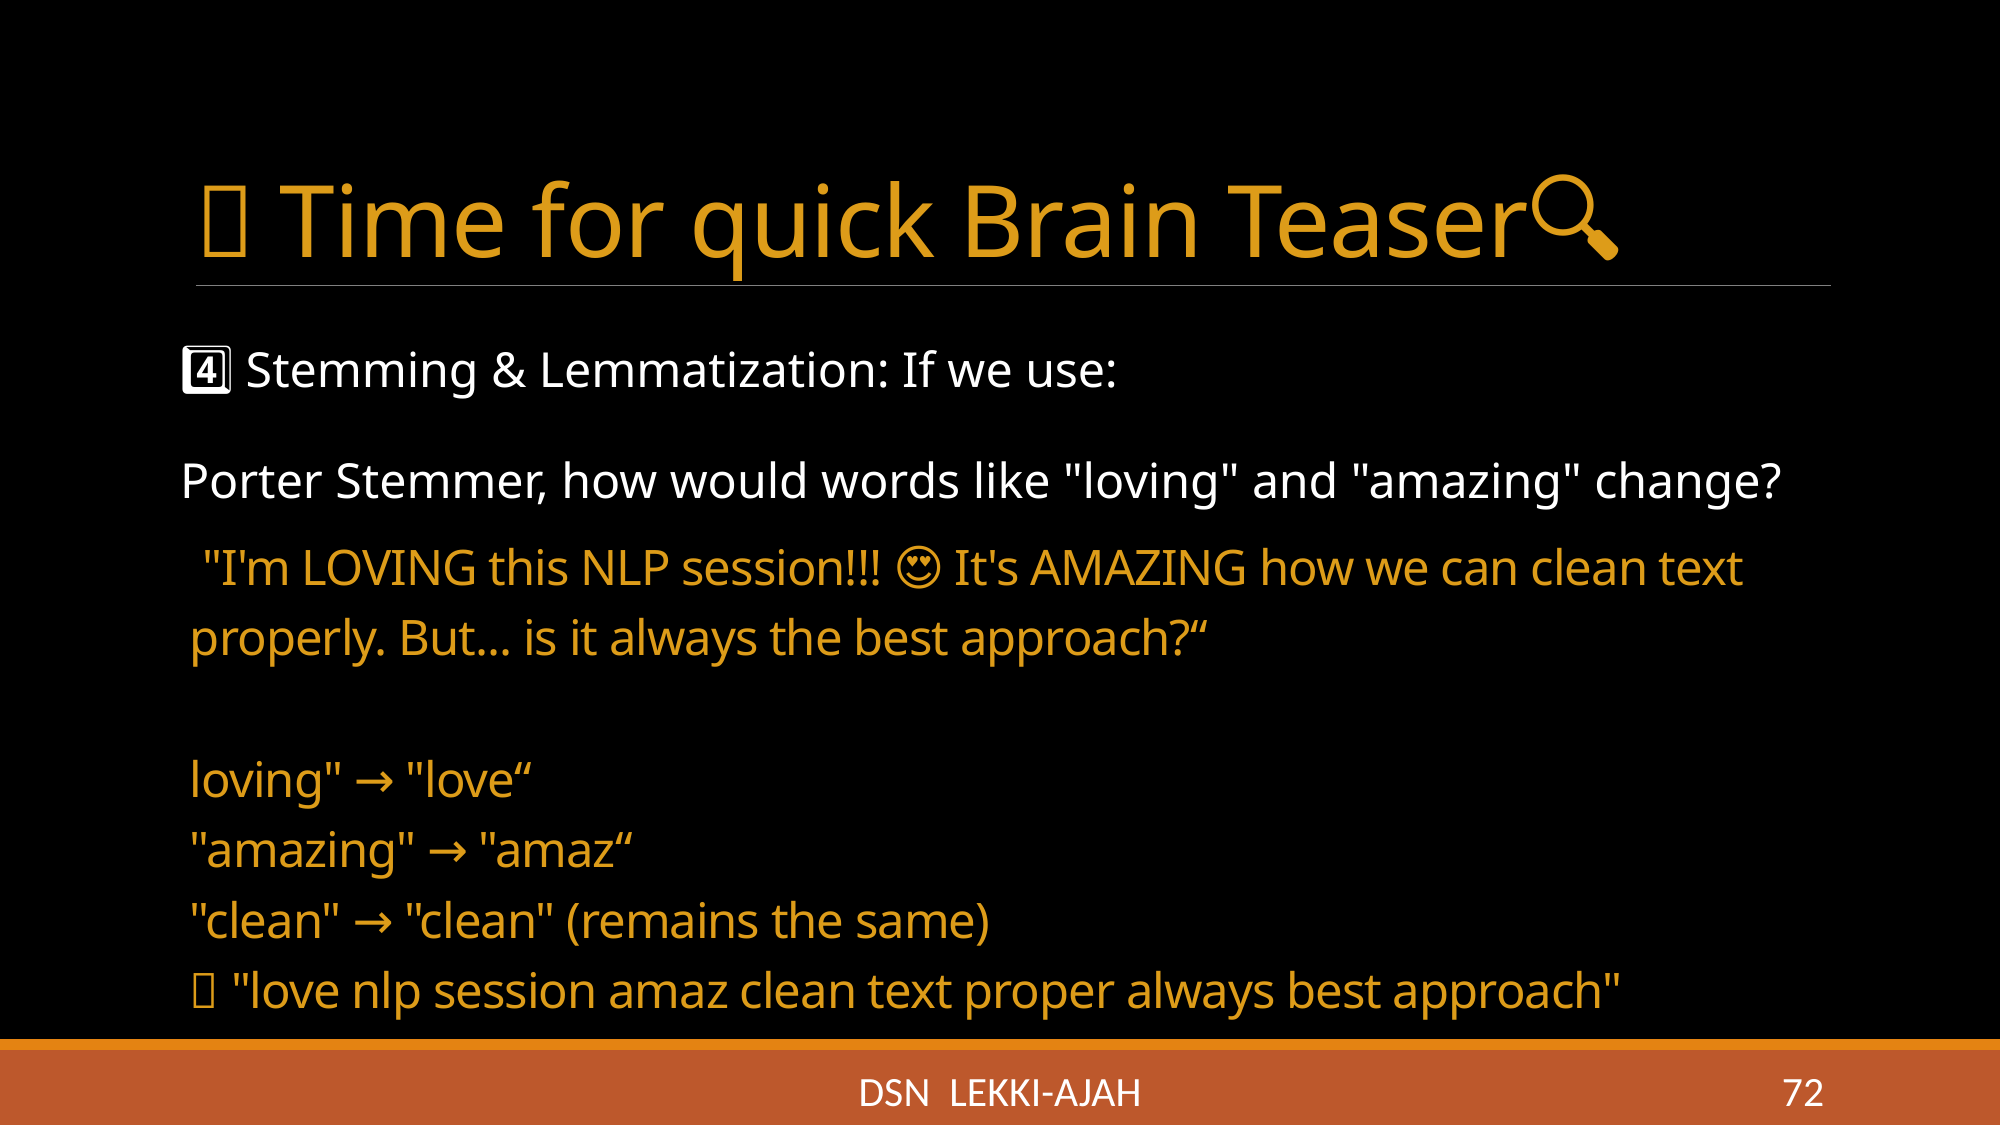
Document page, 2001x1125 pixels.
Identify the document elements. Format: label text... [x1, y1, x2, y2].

slide_number 72 [1624, 1059, 1840, 1120]
footer DSN LEKKI-AJAH [604, 1059, 1396, 1120]
text_box "I'm LOVING this NLP session!!! 😍🔥 It's AMAZING how we can clean text properly. But... is it always the best approach?“ loving" → "love“ "amazing" → "amaz“ "clean" → "clean" (remains the same) ✅ "love nlp session amaz clean text proper always best approach" [174, 517, 1825, 1030]
title 🧠 Time for quick Brain Teaser🔍 [180, 47, 1830, 285]
text_box [277, 1030, 933, 1054]
list 4️⃣ Stemming & Lemmatization: If we use: Porter Stemmer, how would words like "loving" and "amazing" change? [180, 302, 1830, 541]
